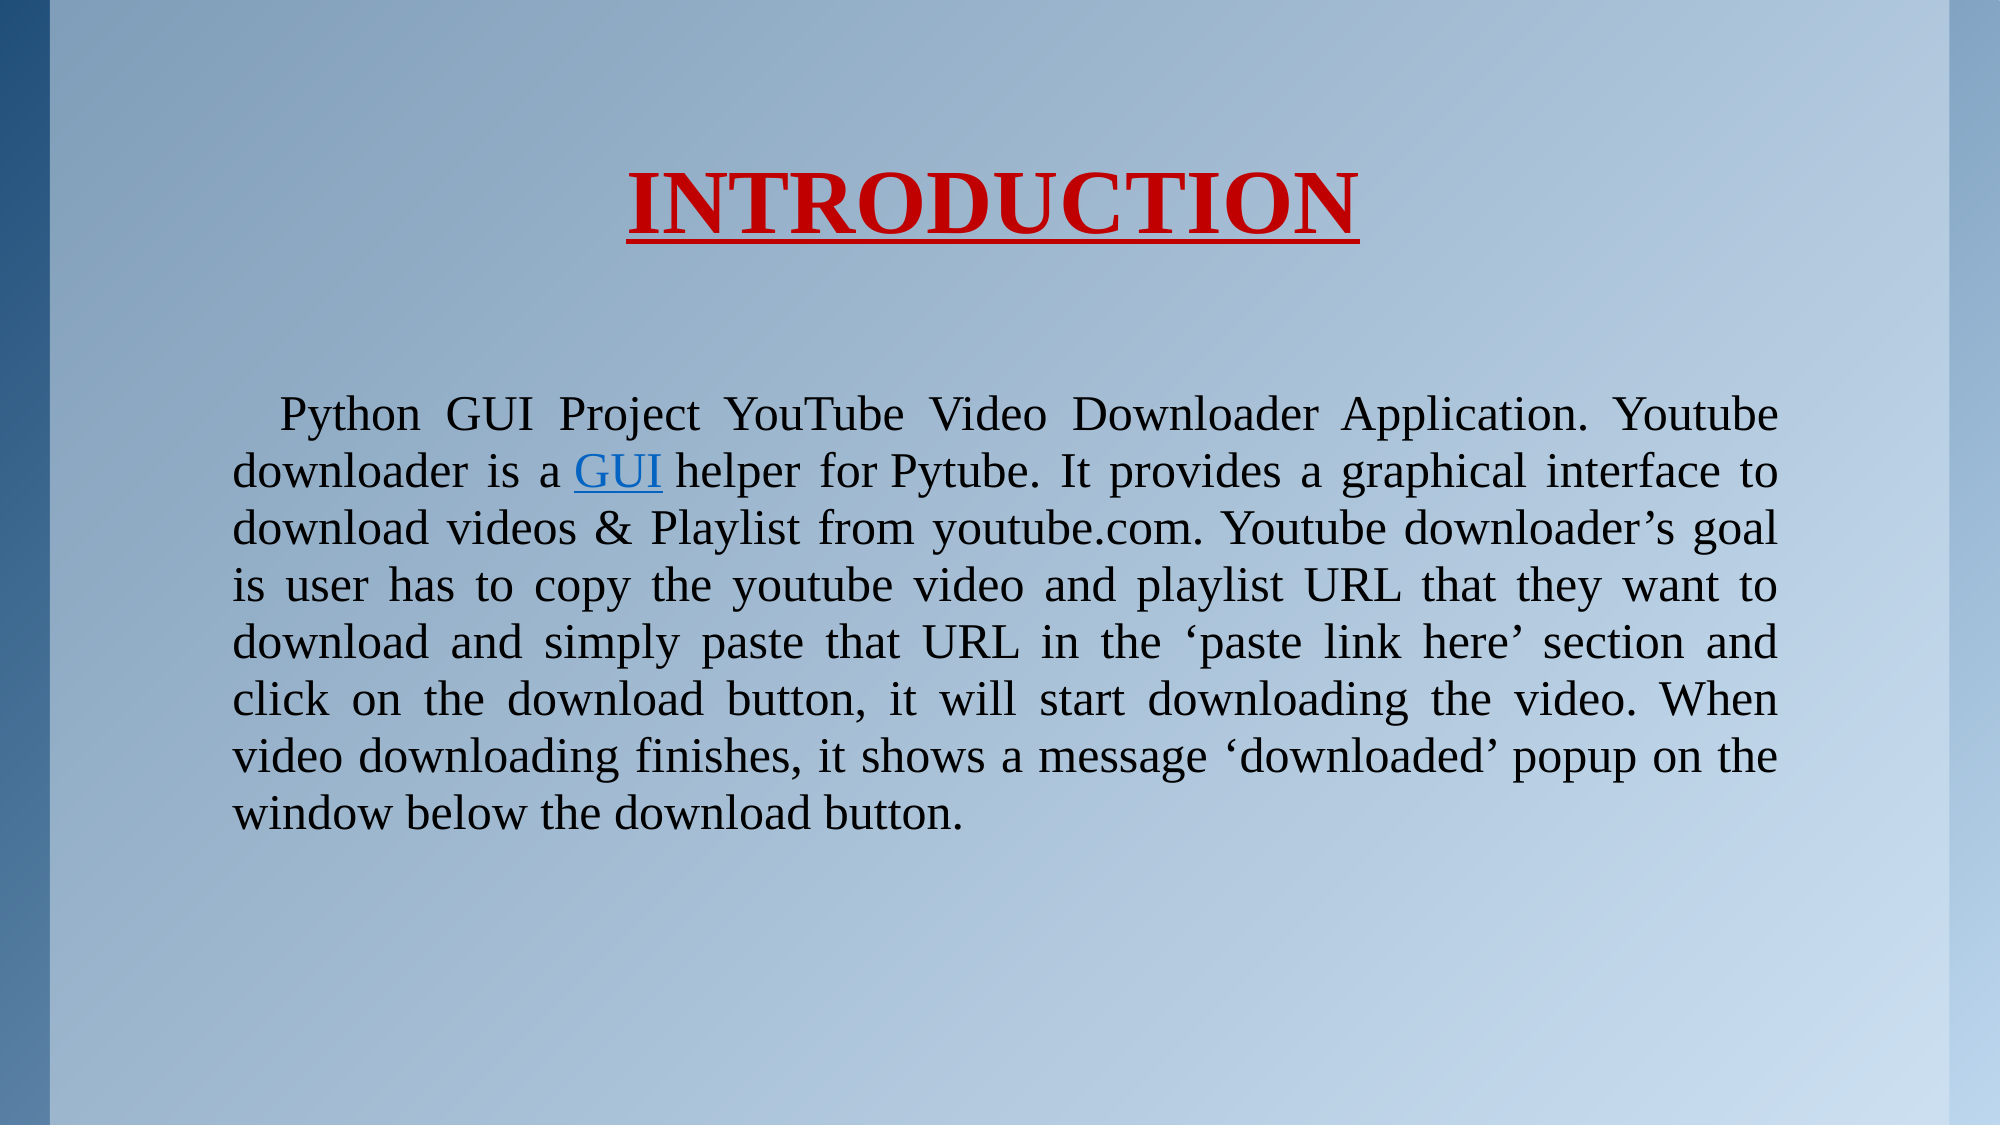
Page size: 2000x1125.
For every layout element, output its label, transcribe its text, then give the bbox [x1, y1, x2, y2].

title INTRODUCTION [62, 62, 1925, 263]
list Python GUI Project YouTube Video Downloader Application. Youtube downloader is a GUI helper for Pytube. It provides a graphical interface to download videos & Playlist from youtube.com. Youtube downloader’s goal is user has to copy the youtube video and playlist URL that they want to download and simply paste that URL in the ‘paste link here’ section and click on the download button, it will start downloading the video. When video downloading finishes, it shows a message ‘downloaded’ popup on the window below the download button. [162, 375, 1800, 1038]
